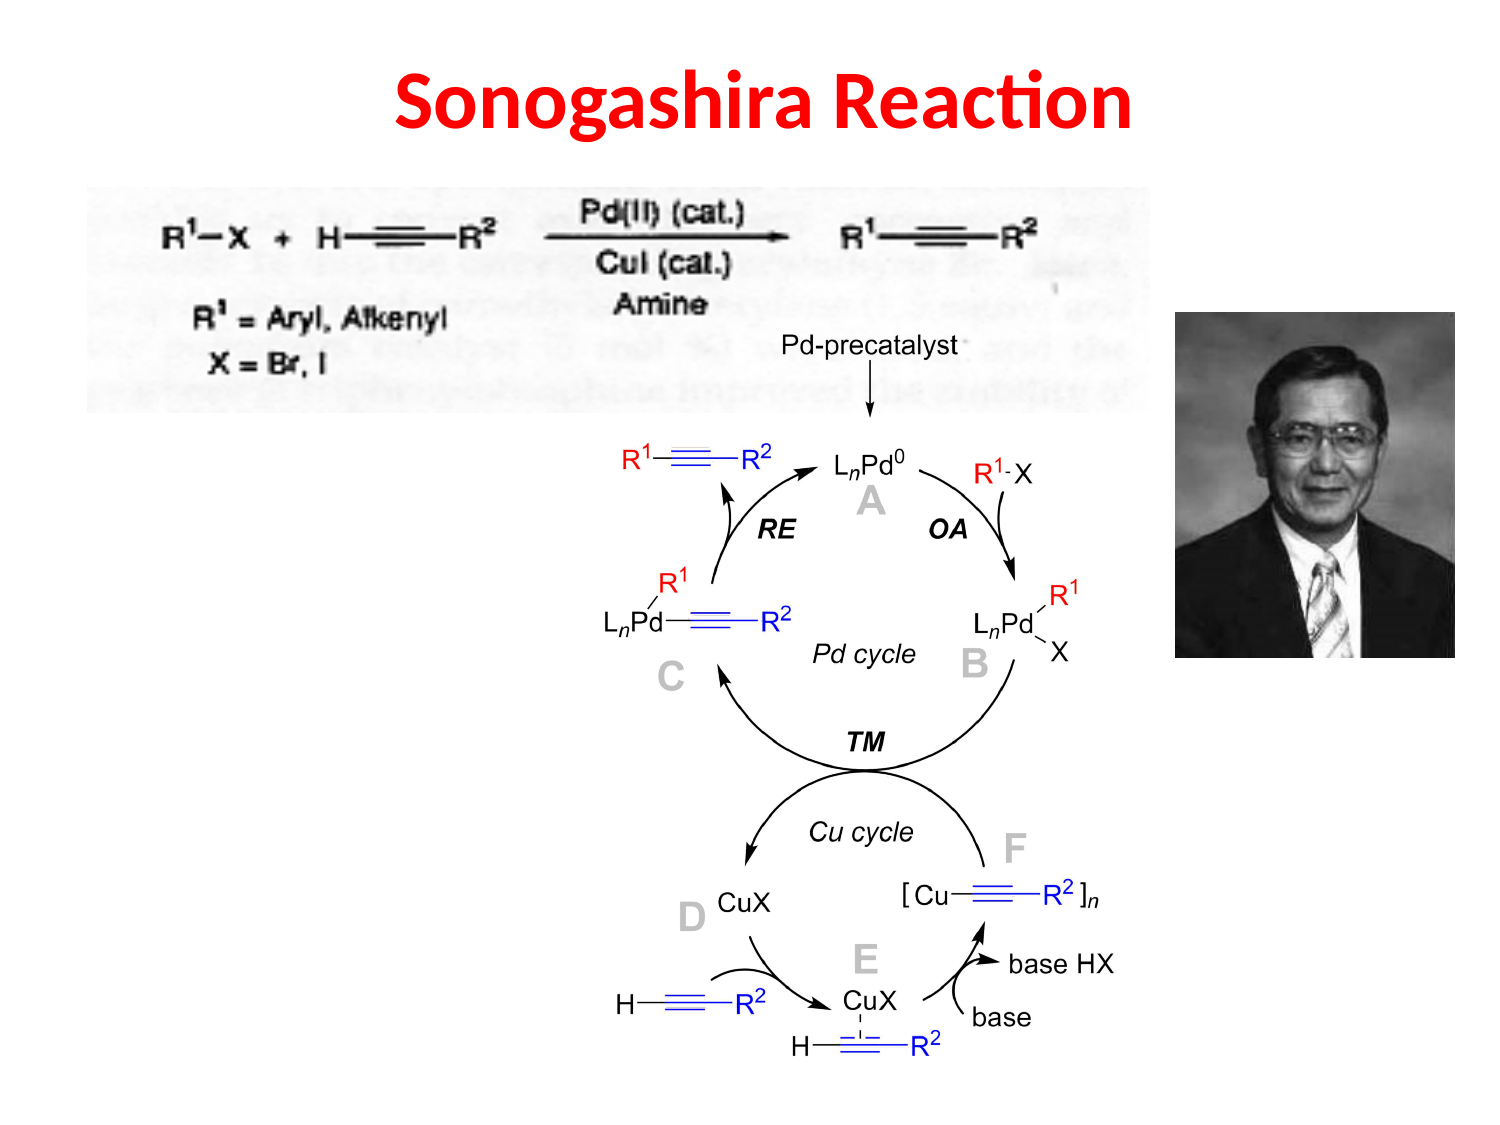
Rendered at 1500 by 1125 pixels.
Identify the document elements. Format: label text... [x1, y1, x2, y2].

text_box Sonogashira Reaction [379, 37, 1150, 153]
picture [87, 187, 1151, 1062]
picture [1174, 312, 1455, 659]
